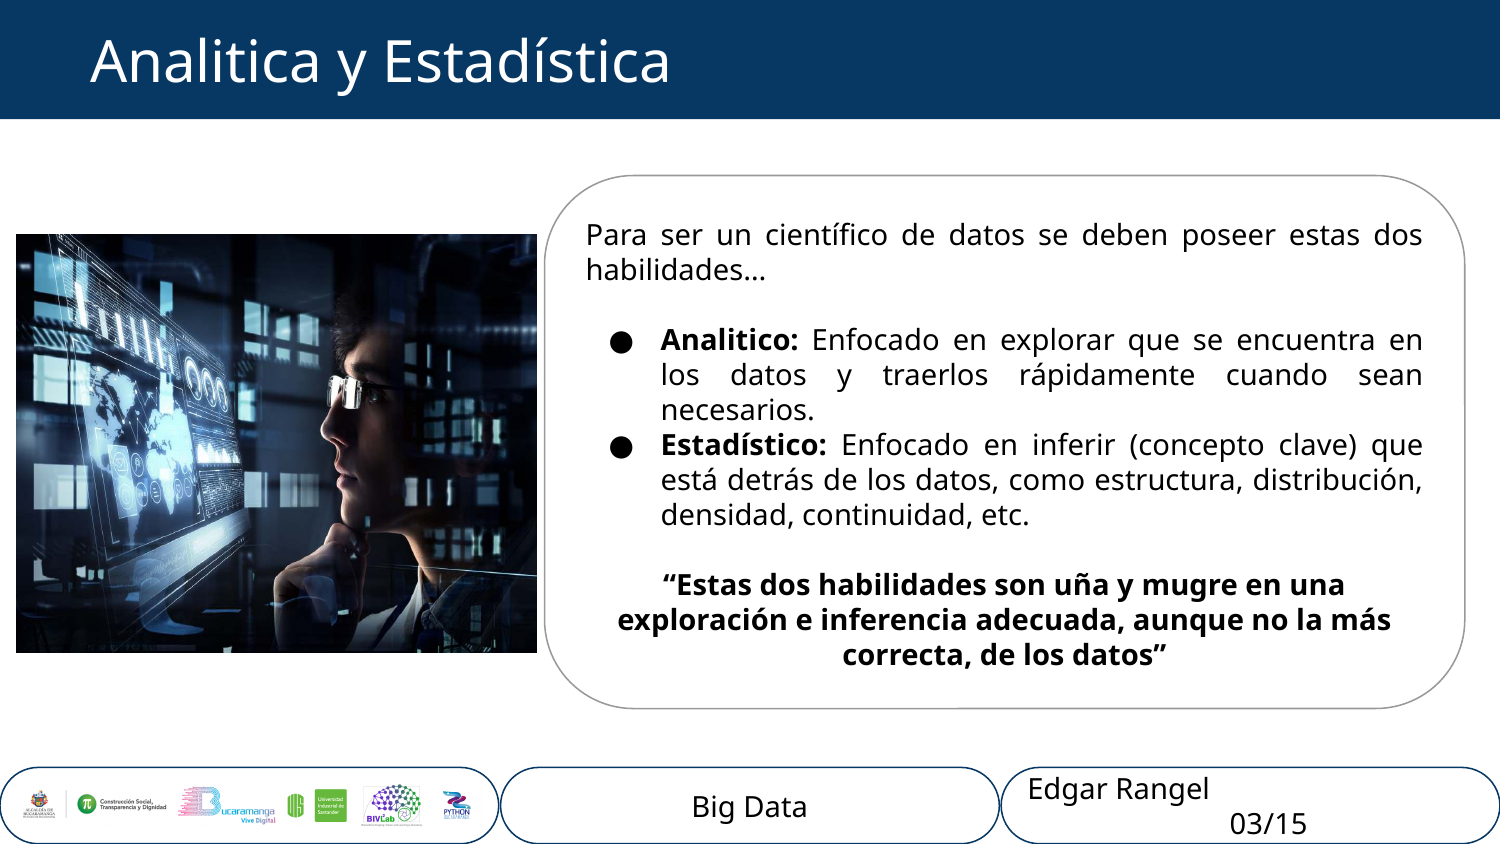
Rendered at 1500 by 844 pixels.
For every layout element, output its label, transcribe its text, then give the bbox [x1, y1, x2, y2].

text_box Big Data [500, 767, 1000, 844]
title Analitica y Estadística [0, 0, 1500, 120]
picture [16, 233, 537, 653]
text_box Para ser un científico de datos se deben poseer estas dos habilidades… Analitico: Enfocado en explorar que se encuentra en los datos y traerlos rápidamente cuando sean necesarios. Estadístico: Enfocado en inferir (concepto clave) que está detrás de los datos, como estructura, distribución, densidad, continuidad, etc. “Estas dos habilidades son uña y mugre en una exploración e inferencia adecuada, aunque no la más correcta, de los datos” [544, 175, 1465, 709]
picture [15, 782, 483, 829]
text_box [0, 767, 499, 834]
text_box [16, 837, 483, 844]
text_box Edgar Rangel 03/15 [1001, 767, 1500, 844]
